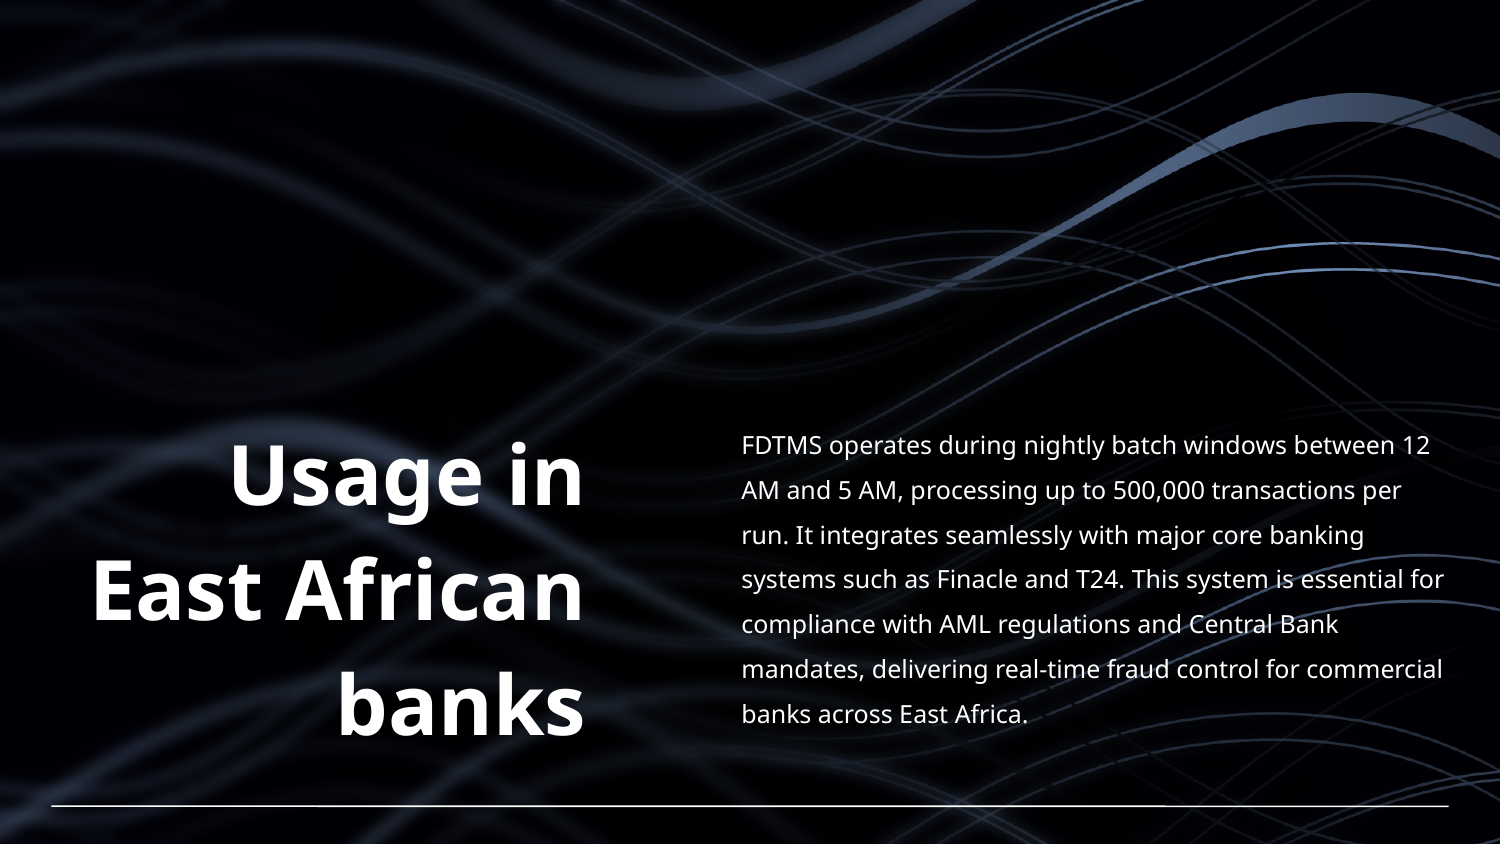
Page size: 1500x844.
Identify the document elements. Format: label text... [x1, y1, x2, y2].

title Usage in East African banks [37, 37, 602, 768]
picture [0, 0, 1500, 844]
subtitle FDTMS operates during nightly batch windows between 12 AM and 5 AM, processing up to 500,000 transactions per run. It integrates seamlessly with major core banking systems such as Finacle and T24. This system is essential for compliance with AML regulations and Central Bank mandates, delivering real-time fraud control for commercial banks across East Africa. [726, 37, 1463, 744]
